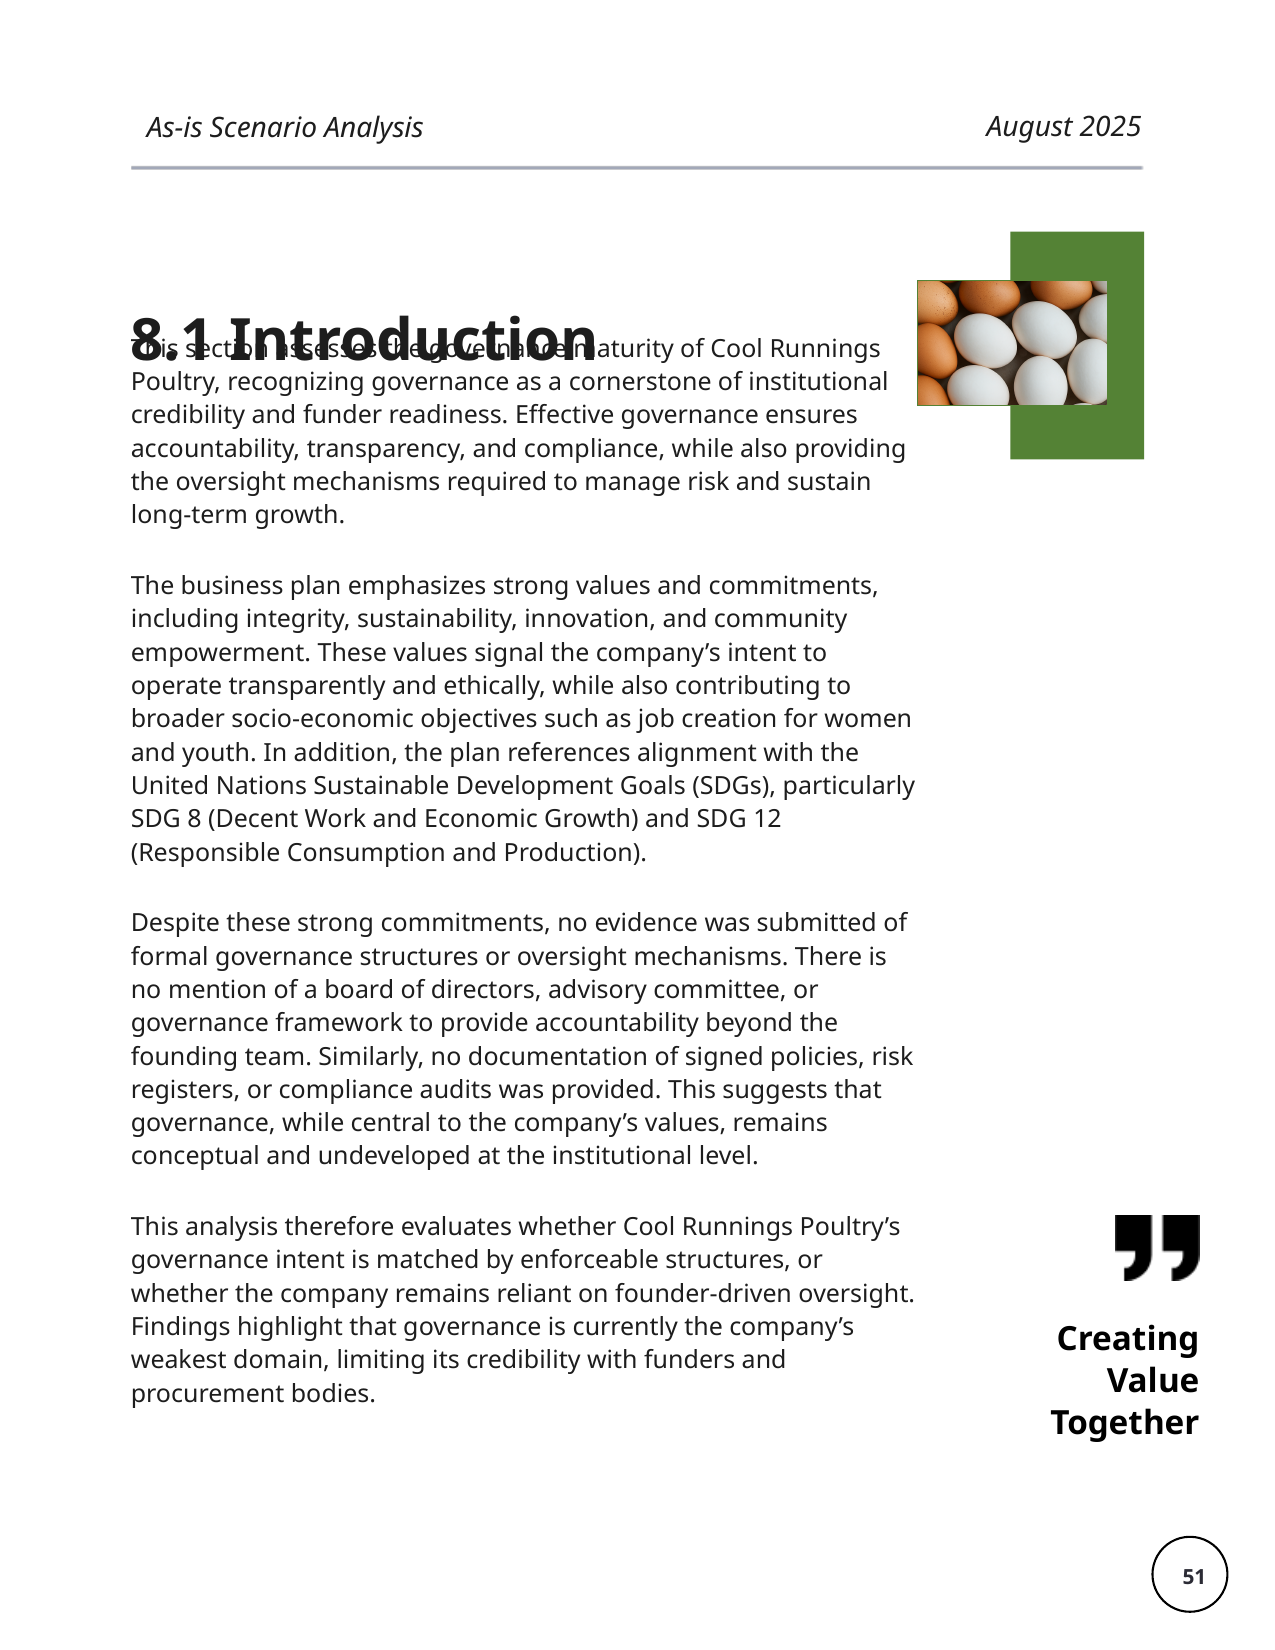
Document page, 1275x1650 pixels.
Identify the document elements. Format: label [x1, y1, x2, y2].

text_box [984, 1215, 1200, 1453]
text_box [917, 231, 1145, 460]
picture [0, 0, 1275, 1650]
